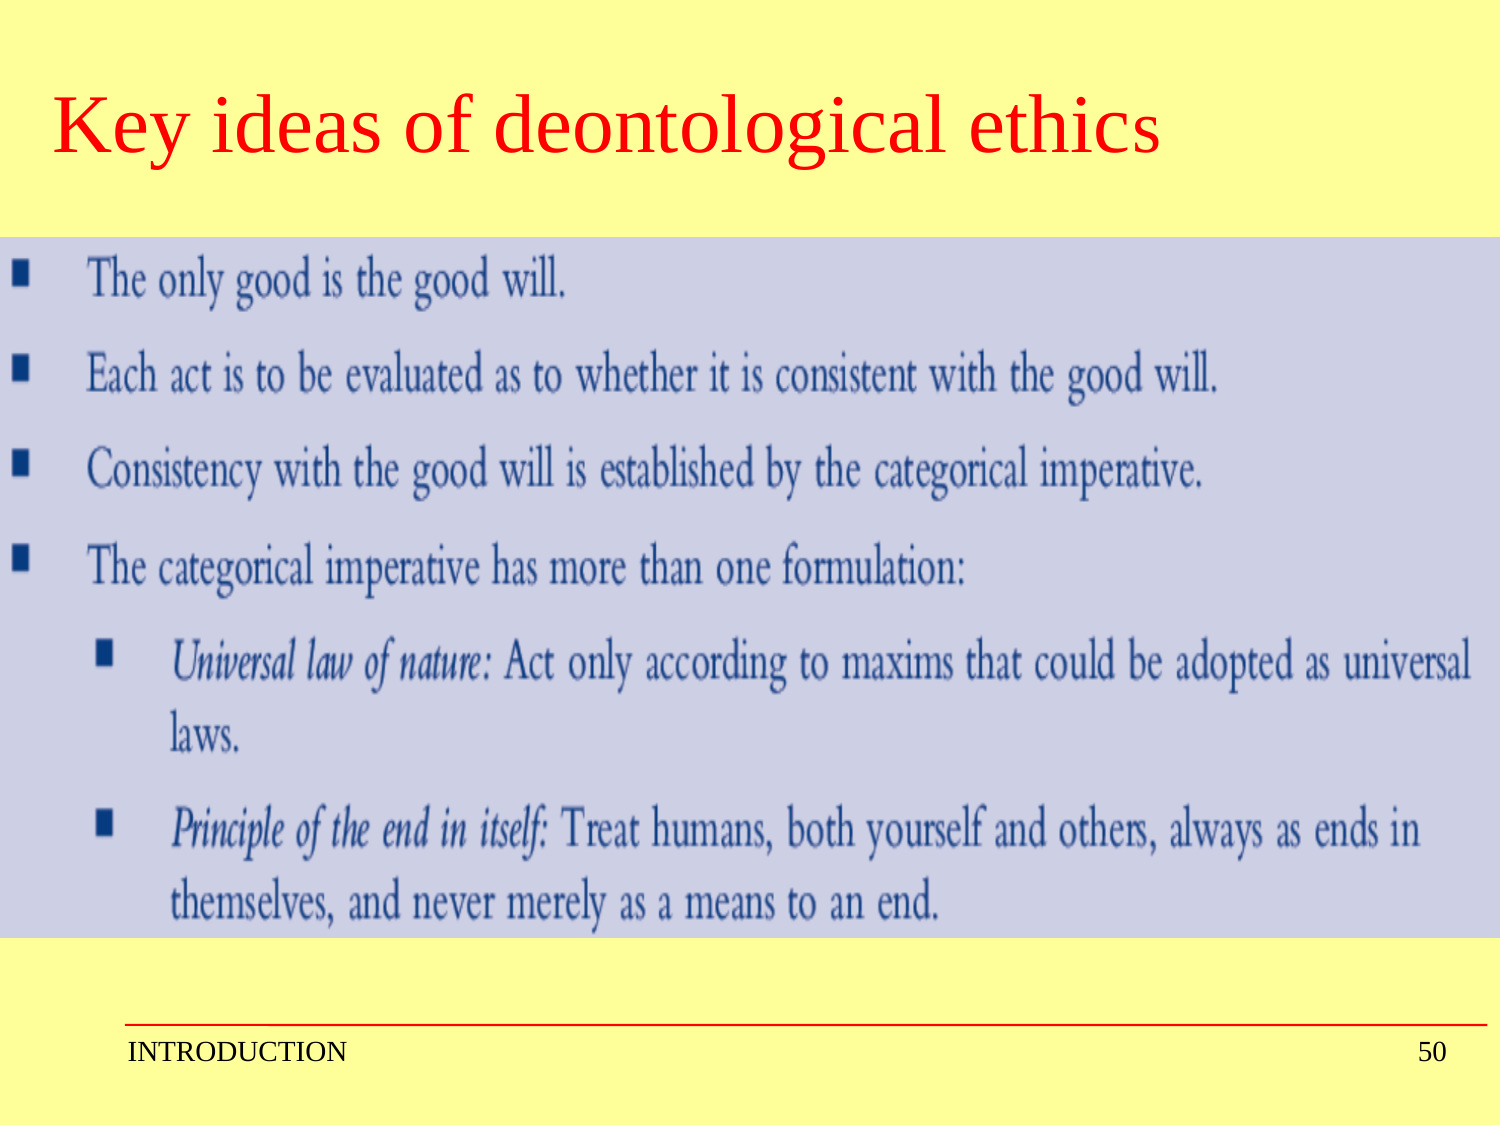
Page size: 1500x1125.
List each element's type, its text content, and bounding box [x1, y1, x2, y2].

slide_number INTRODUCTION [112, 1024, 501, 1101]
slide_number 50 [1149, 1024, 1463, 1101]
title Key ideas of deontological ethics [37, 24, 1313, 213]
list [0, 237, 1500, 938]
